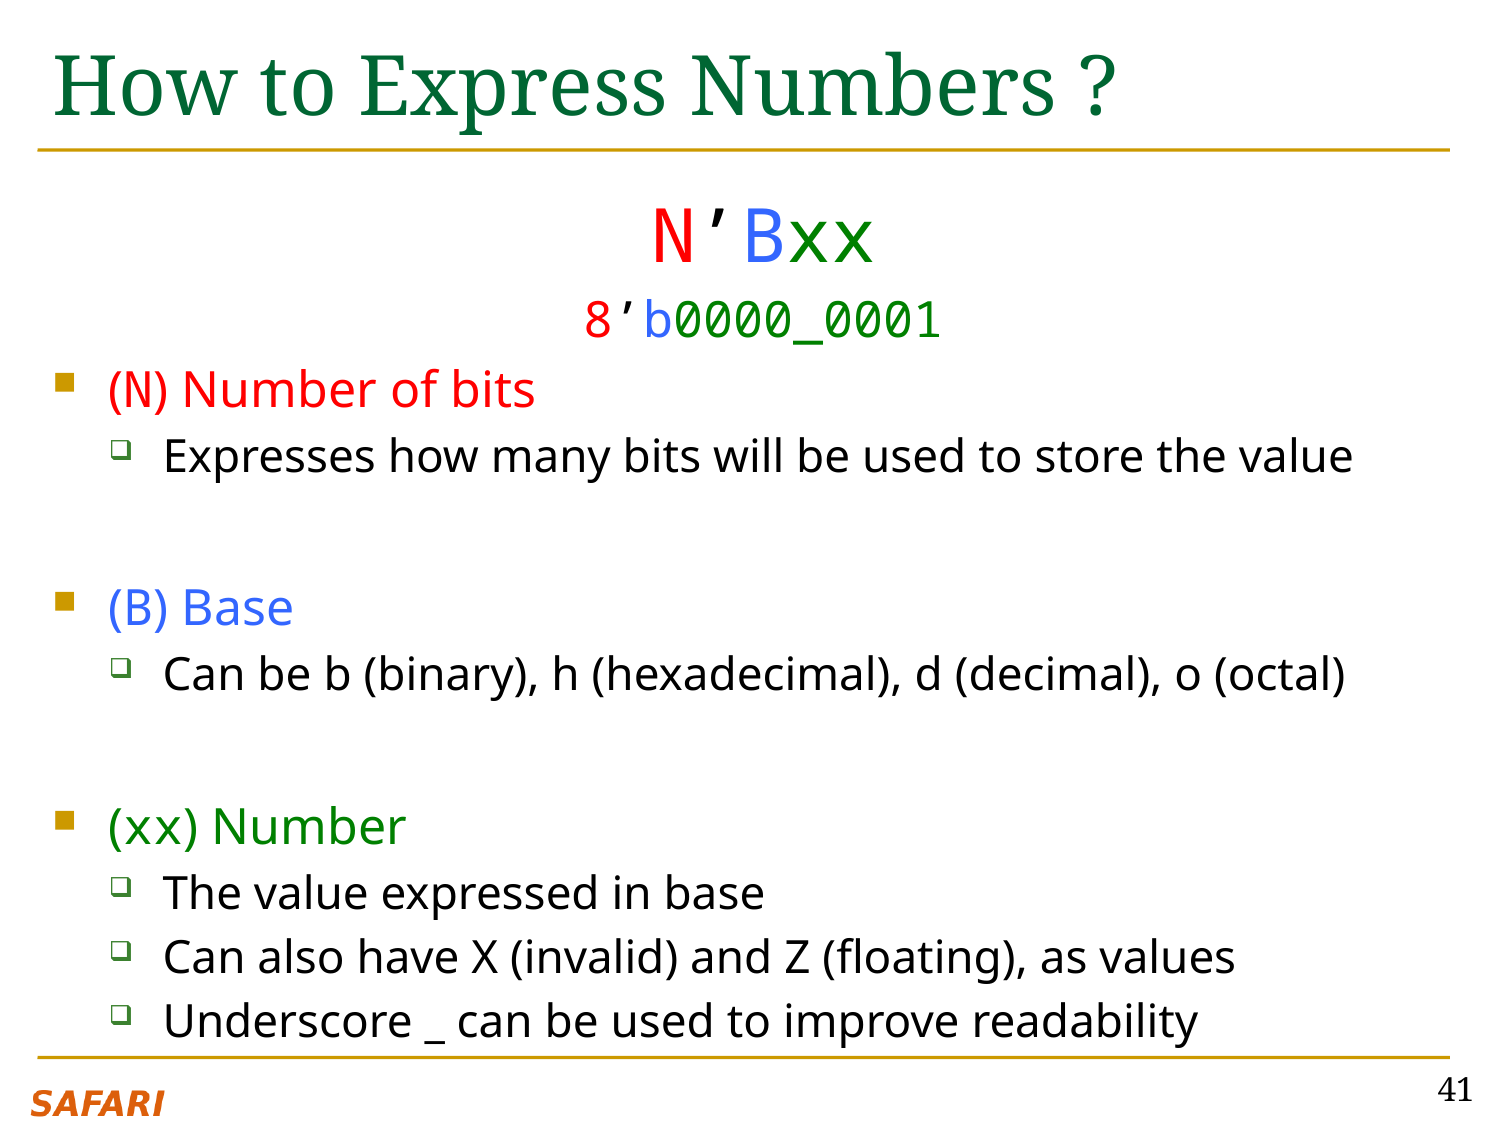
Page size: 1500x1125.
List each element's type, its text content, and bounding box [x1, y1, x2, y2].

slide_number 41 [1139, 1045, 1490, 1121]
list N’Bxx 8’b0000_0001 (N) Number of bits Expresses how many bits will be used to store the value (B) Base Can be b (binary), h (hexadecimal), d (decimal), o (octal) (xx) Number The value expressed in base Can also have X (invalid) and Z (floating), as values Underscore _ can be used to improve readability [37, 179, 1490, 1025]
title How to Express Numbers ? [37, 24, 1450, 170]
picture [29, 1083, 169, 1124]
